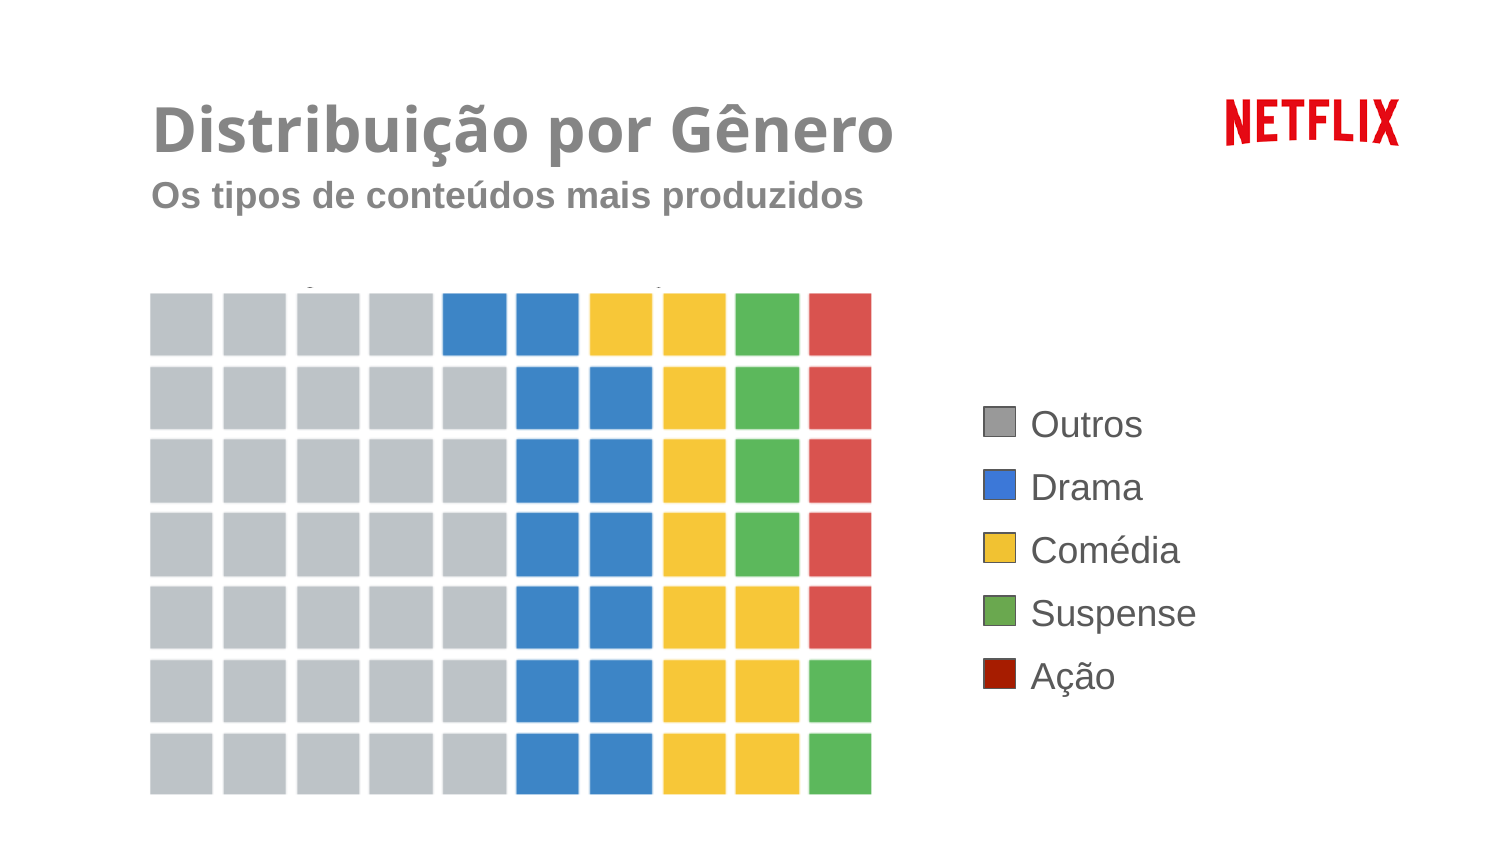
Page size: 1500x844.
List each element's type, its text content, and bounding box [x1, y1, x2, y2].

text_box [983, 406, 1015, 437]
text_box [983, 658, 1015, 689]
text_box [983, 595, 1015, 626]
picture [1197, 53, 1425, 191]
text_box Suspense [1015, 573, 1335, 636]
picture [136, 286, 879, 809]
text_box Ação [1015, 636, 1335, 711]
text_box Outros [1015, 384, 1335, 447]
text_box Drama [1015, 447, 1335, 510]
text_box [983, 532, 1015, 563]
text_box Os tipos de conteúdos mais produzidos [136, 155, 1210, 231]
text_box Comédia [1015, 510, 1335, 573]
text_box [983, 469, 1015, 500]
text_box Distribuição por Gênero [136, 53, 1196, 155]
